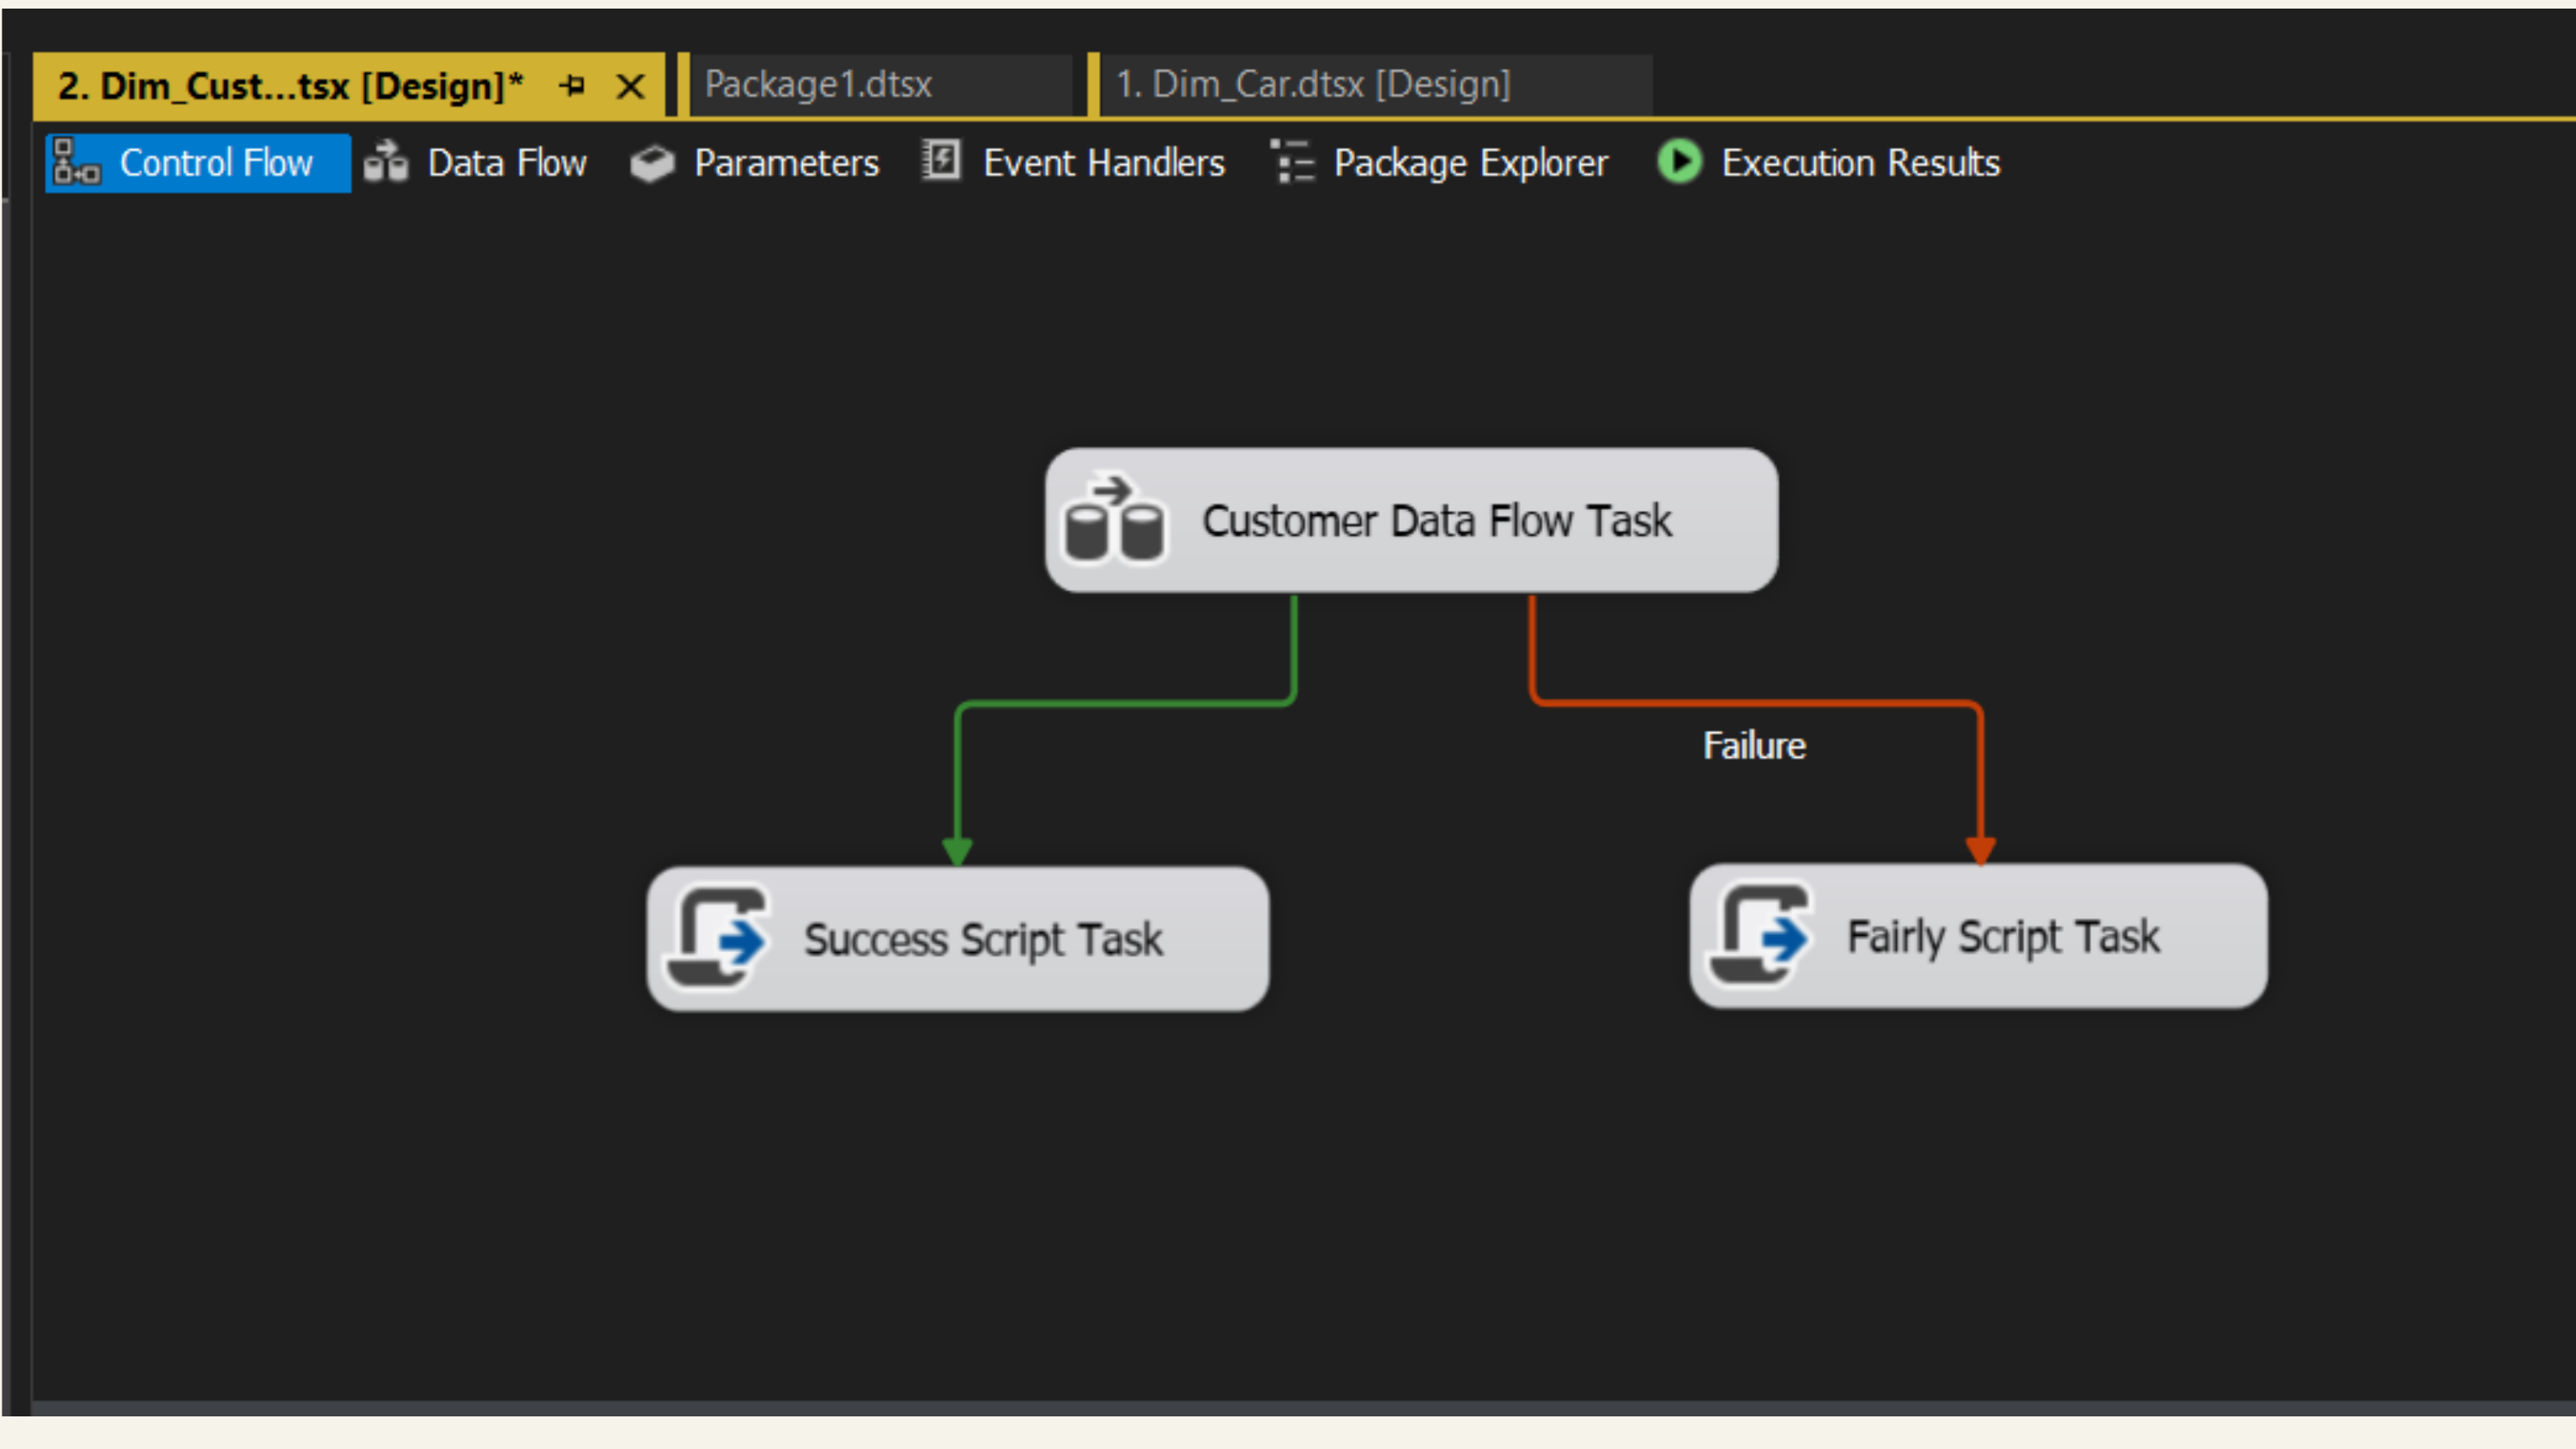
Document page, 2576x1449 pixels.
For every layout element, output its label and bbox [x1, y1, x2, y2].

text_box [2, 9, 2576, 1416]
